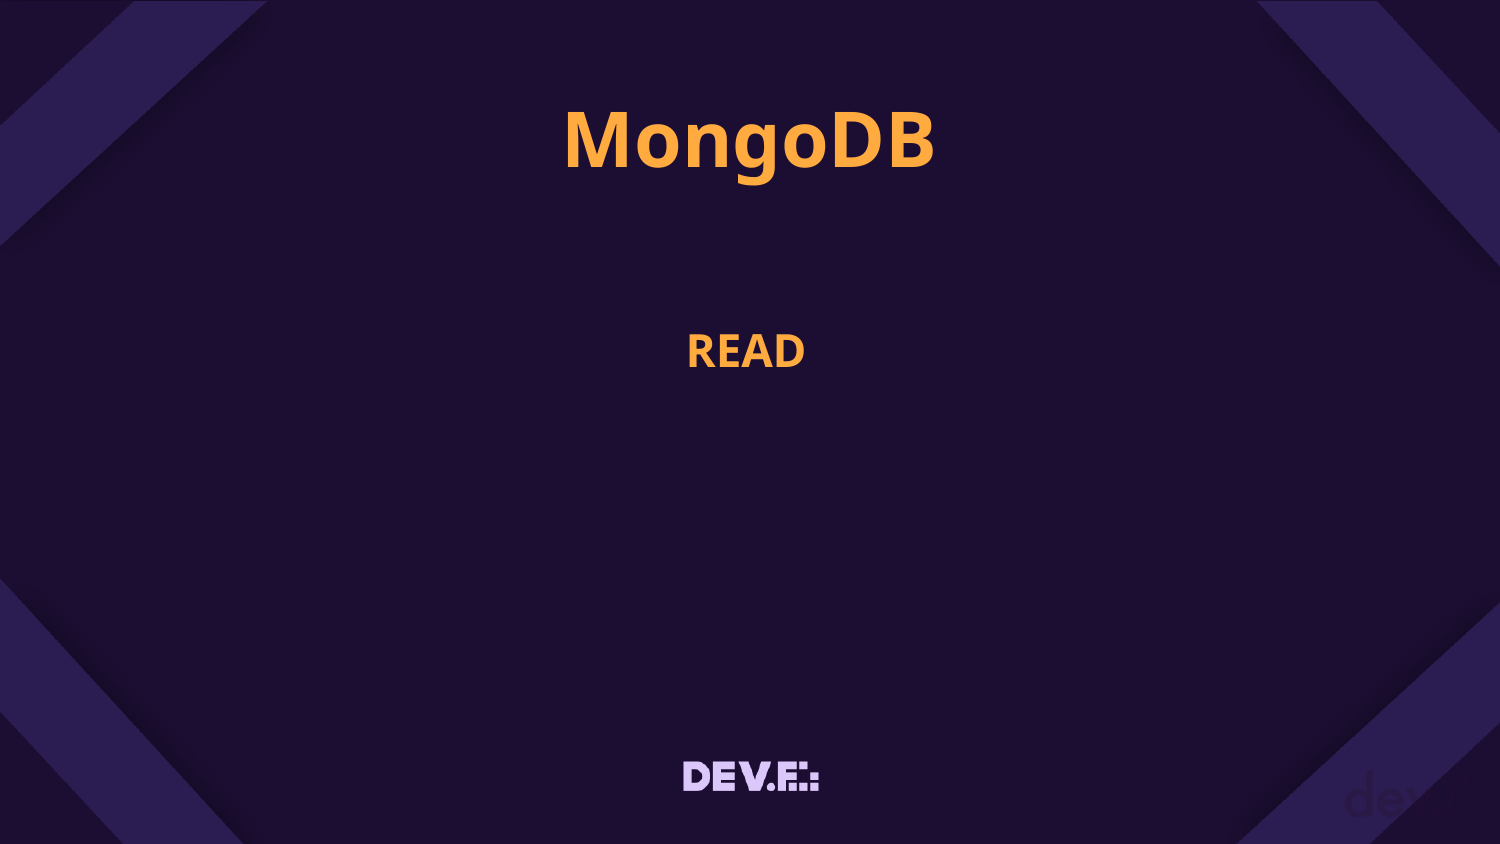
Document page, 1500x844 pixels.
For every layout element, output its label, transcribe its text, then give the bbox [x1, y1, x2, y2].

title MongoDB [311, 75, 1189, 195]
subtitle READ [201, 306, 1291, 665]
picture [0, 0, 1500, 844]
